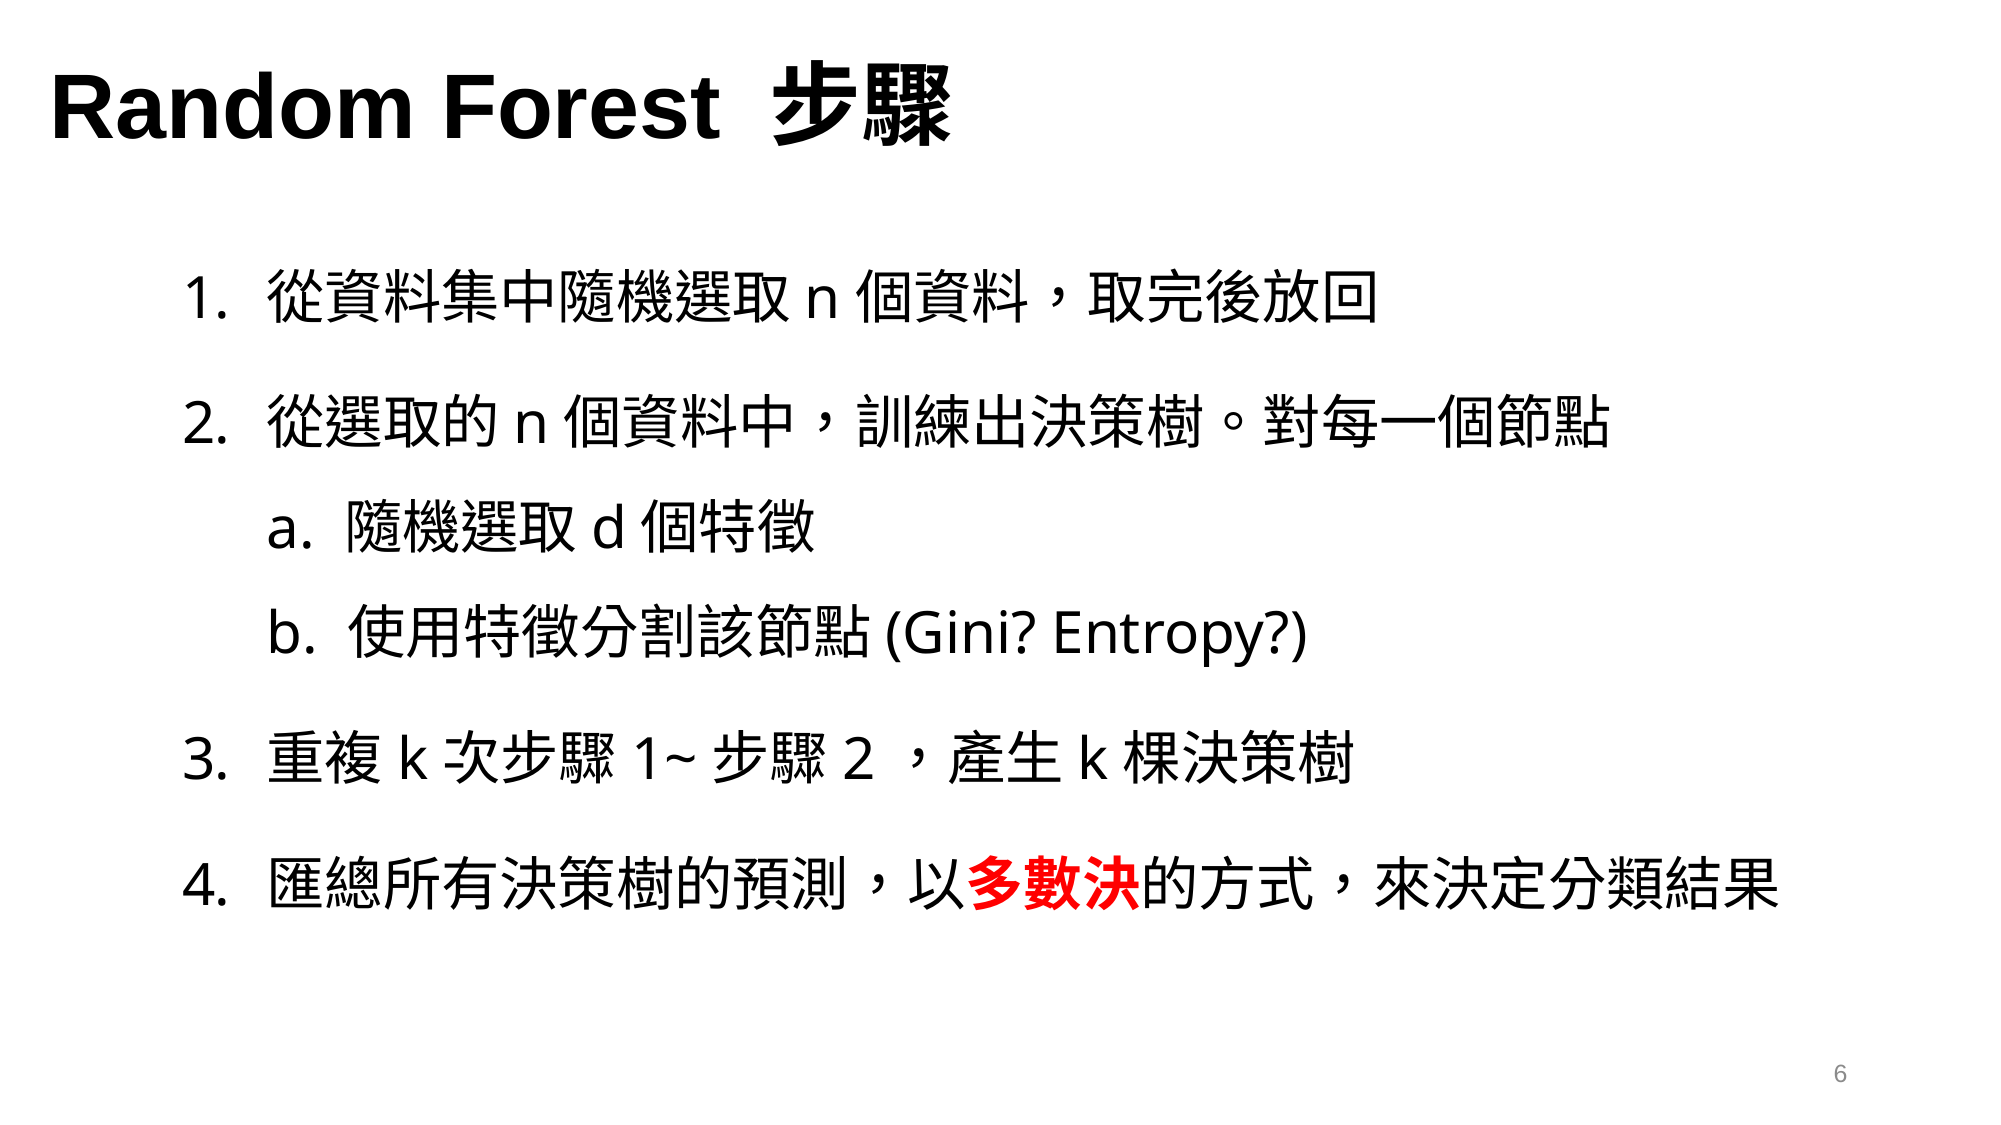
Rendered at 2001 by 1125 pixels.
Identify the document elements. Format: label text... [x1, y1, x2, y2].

list 從資料集中隨機選取n個資料，取完後放回 從選取的n個資料中，訓練出決策樹。對每一個節點 a. 隨機選取d個特徵 b. 使用特徵分割該節點(Gini? Entropy?) 重複k次步驟1~步驟2，產生k棵決策樹 匯總所有決策樹的預測，以多數決的方式，來決定分類結果 [167, 217, 1893, 932]
slide_number 6 [1412, 1042, 1863, 1103]
title Random Forest 步驟 [34, 0, 1760, 218]
